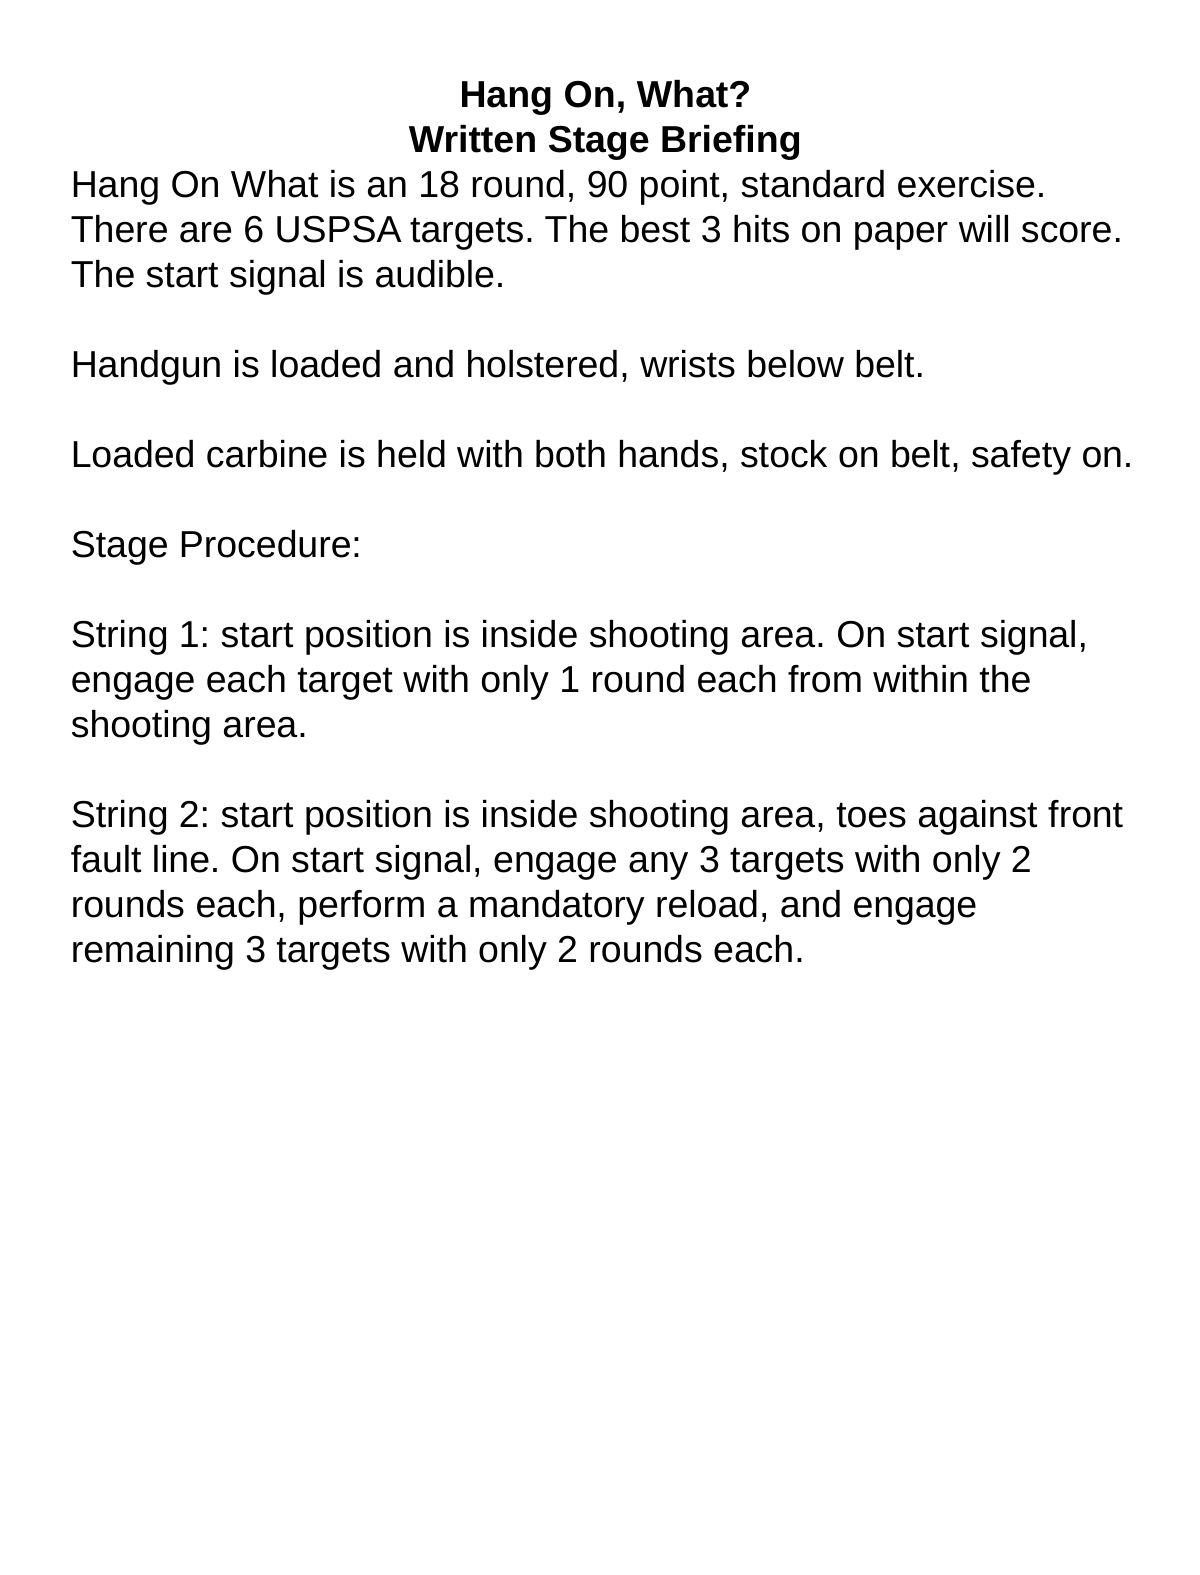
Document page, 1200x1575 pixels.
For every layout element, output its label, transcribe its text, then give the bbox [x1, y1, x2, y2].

text_box Hang On, What? Written Stage Briefing Hang On What is an 18 round, 90 point, standard exercise. There are 6 USPSA targets. The best 3 hits on paper will score. The start signal is audible. Handgun is loaded and holstered, wrists below belt. Loaded carbine is held with both hands, stock on belt, safety on. Stage Procedure: String 1: start position is inside shooting area. On start signal, engage each target with only 1 round each from within the shooting area. String 2: start position is inside shooting area, toes against front fault line. On start signal, engage any 3 targets with only 2 rounds each, perform a mandatory reload, and engage remaining 3 targets with only 2 rounds each. [56, 63, 1156, 978]
